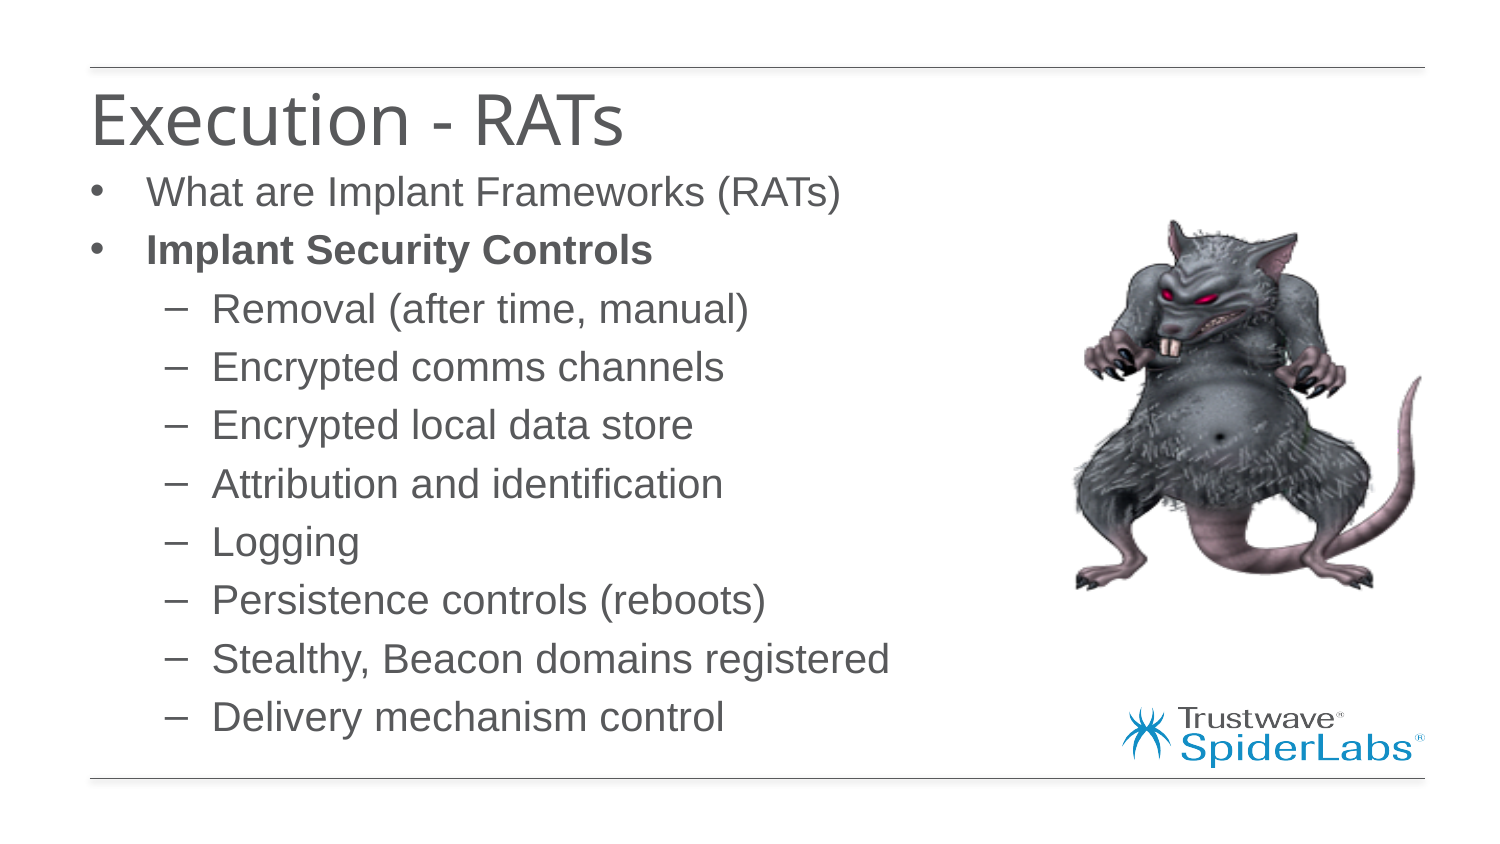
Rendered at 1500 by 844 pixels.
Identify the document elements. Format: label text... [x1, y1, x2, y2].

list What are Implant Frameworks (RATs) Implant Security Controls Removal (after time, manual) Encrypted comms channels Encrypted local data store Attribution and identification Logging Persistence controls (reboots) Stealthy, Beacon domains registered Delivery mechanism control [75, 157, 1419, 701]
picture [1122, 707, 1425, 768]
title Execution - RATs [75, 67, 1425, 177]
picture [1037, 217, 1455, 594]
